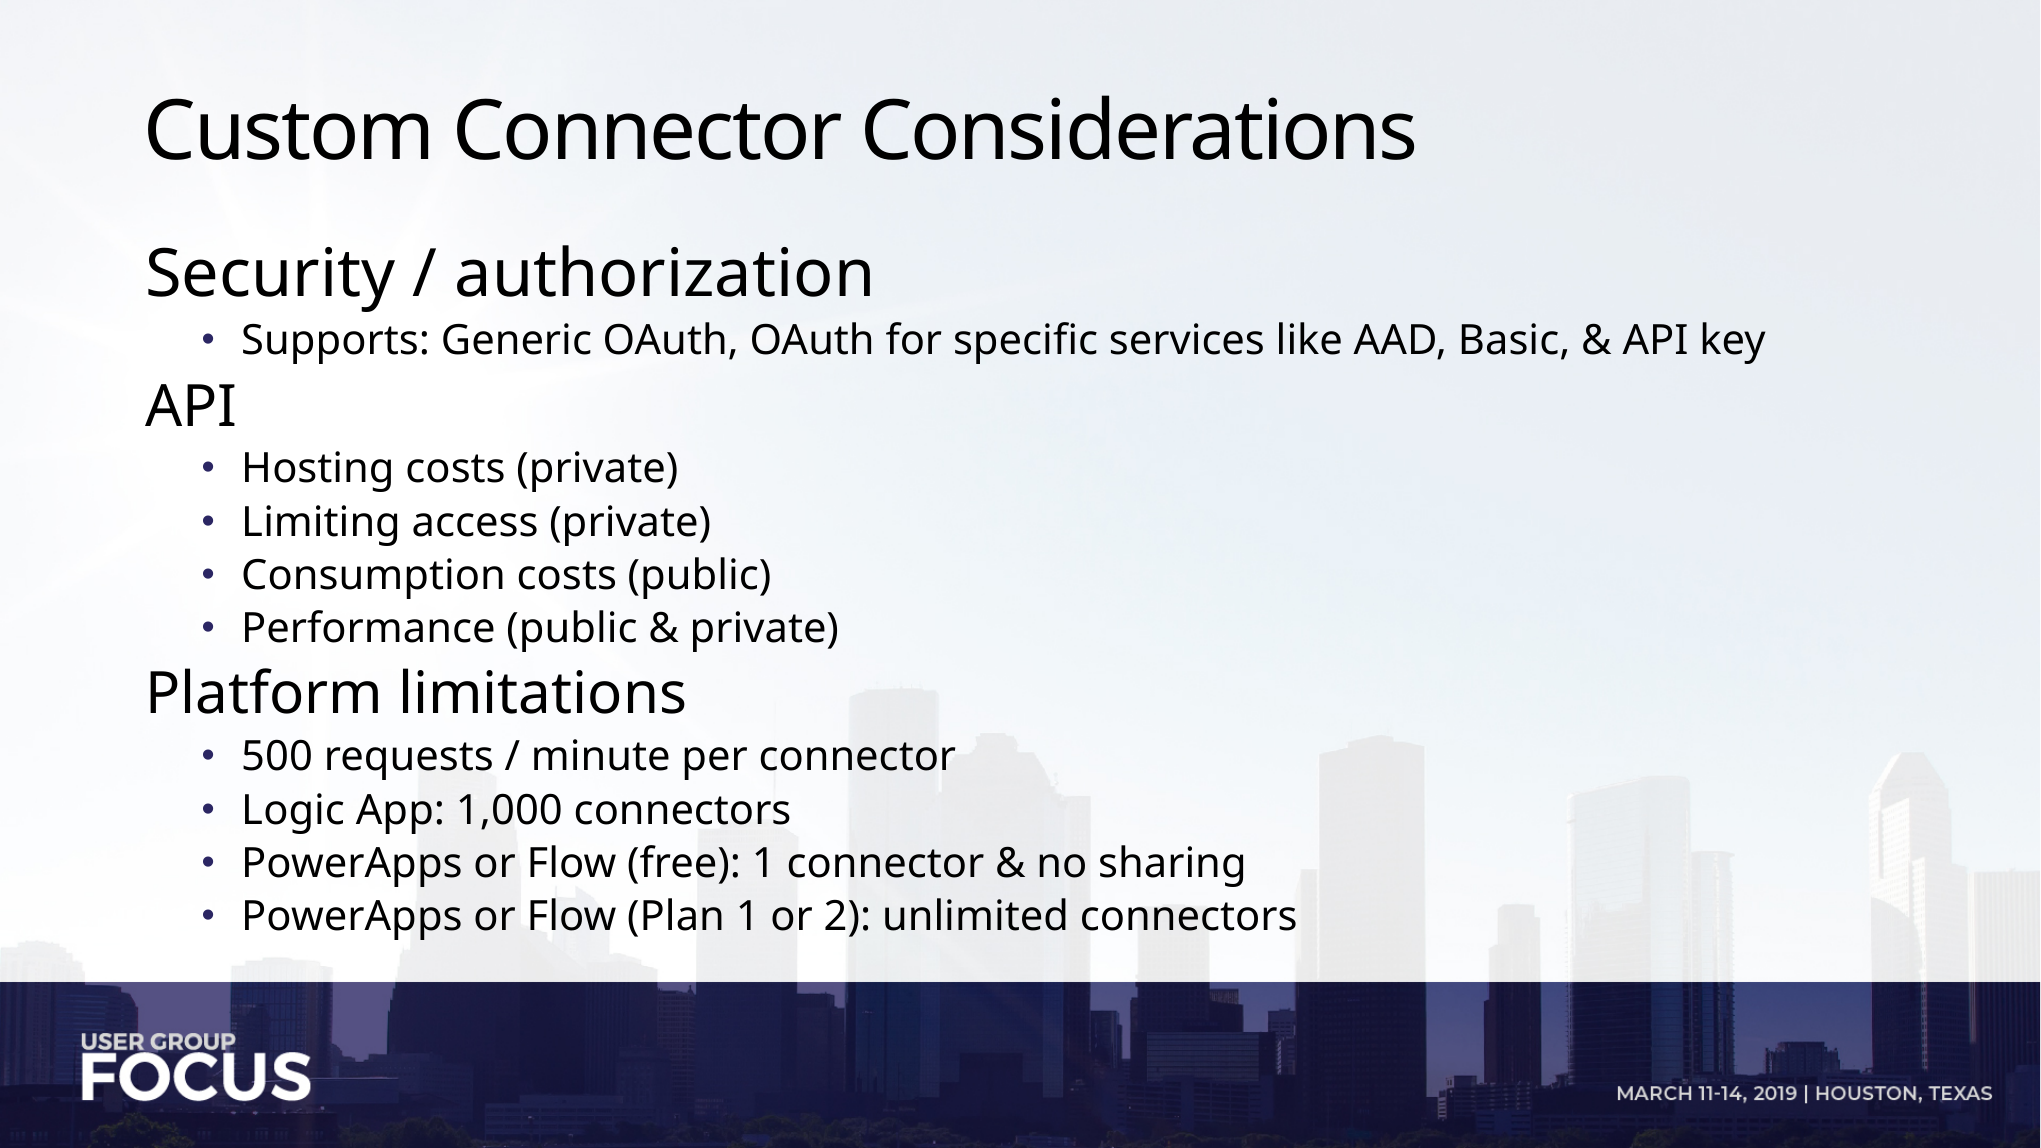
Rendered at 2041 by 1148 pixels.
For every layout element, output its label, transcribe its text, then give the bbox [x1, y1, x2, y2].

title Custom Connector Considerations [120, 73, 1921, 187]
list Security / authorization Supports: Generic OAuth, OAuth for specific services like AAD, Basic, & API key API Hosting costs (private) Limiting access (private) Consumption costs (public) Performance (public & private) Platform limitations 500 requests / minute per connector Logic App: 1,000 connectors PowerApps or Flow (free): 1 connector & no sharing PowerApps or Flow (Plan 1 or 2): unlimited connectors [121, 223, 1921, 949]
picture [0, 0, 2041, 1148]
